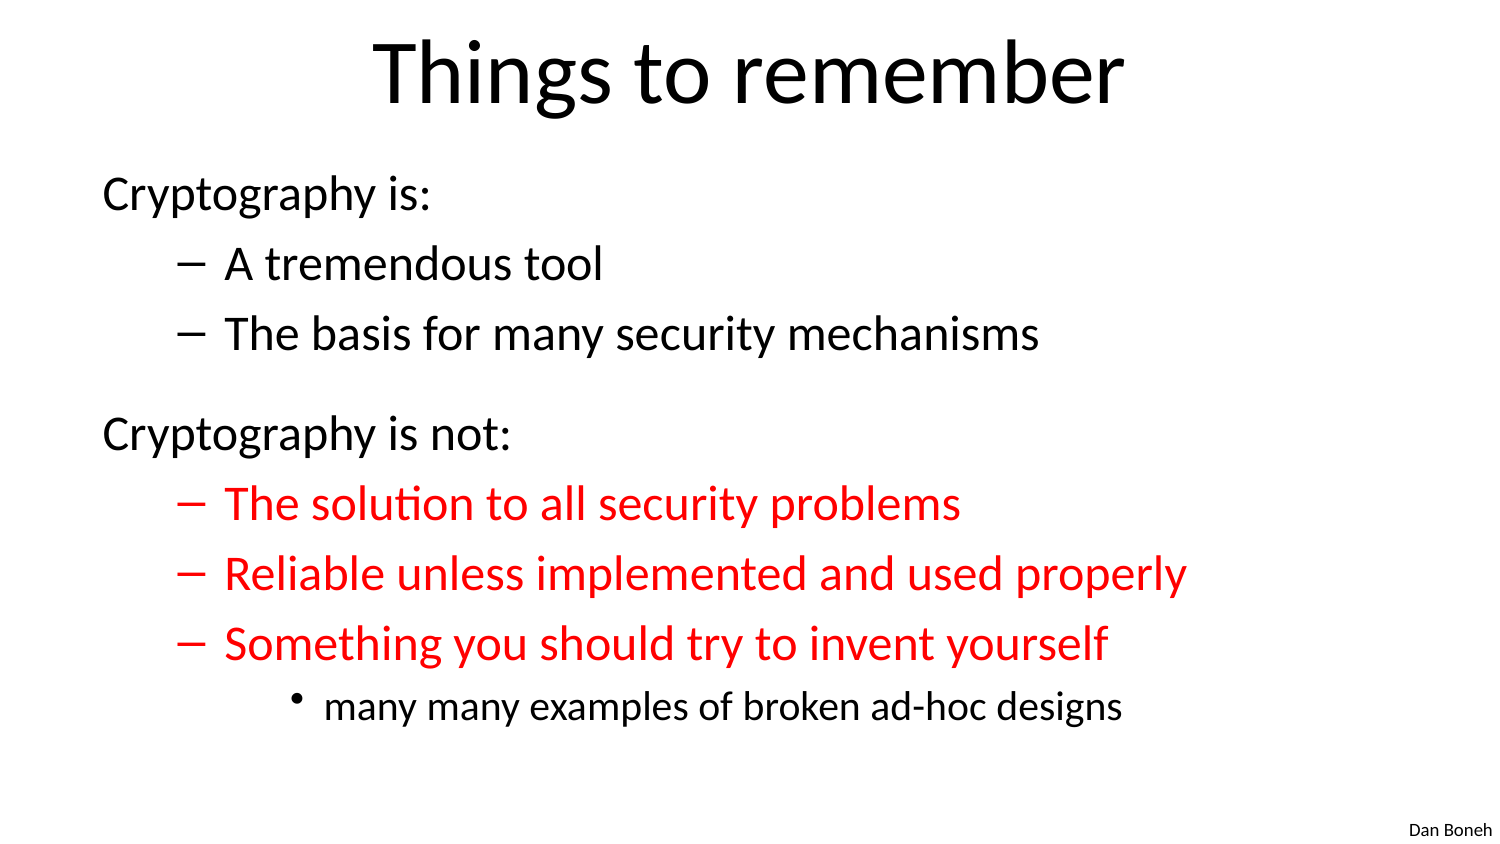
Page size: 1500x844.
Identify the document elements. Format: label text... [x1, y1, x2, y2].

list Cryptography is: A tremendous tool The basis for many security mechanisms Cryptography is not: The solution to all security problems Reliable unless implemented and used properly Something you should try to invent yourself many many examples of broken ad-hoc designs [87, 153, 1425, 810]
title Things to remember [75, 0, 1425, 138]
